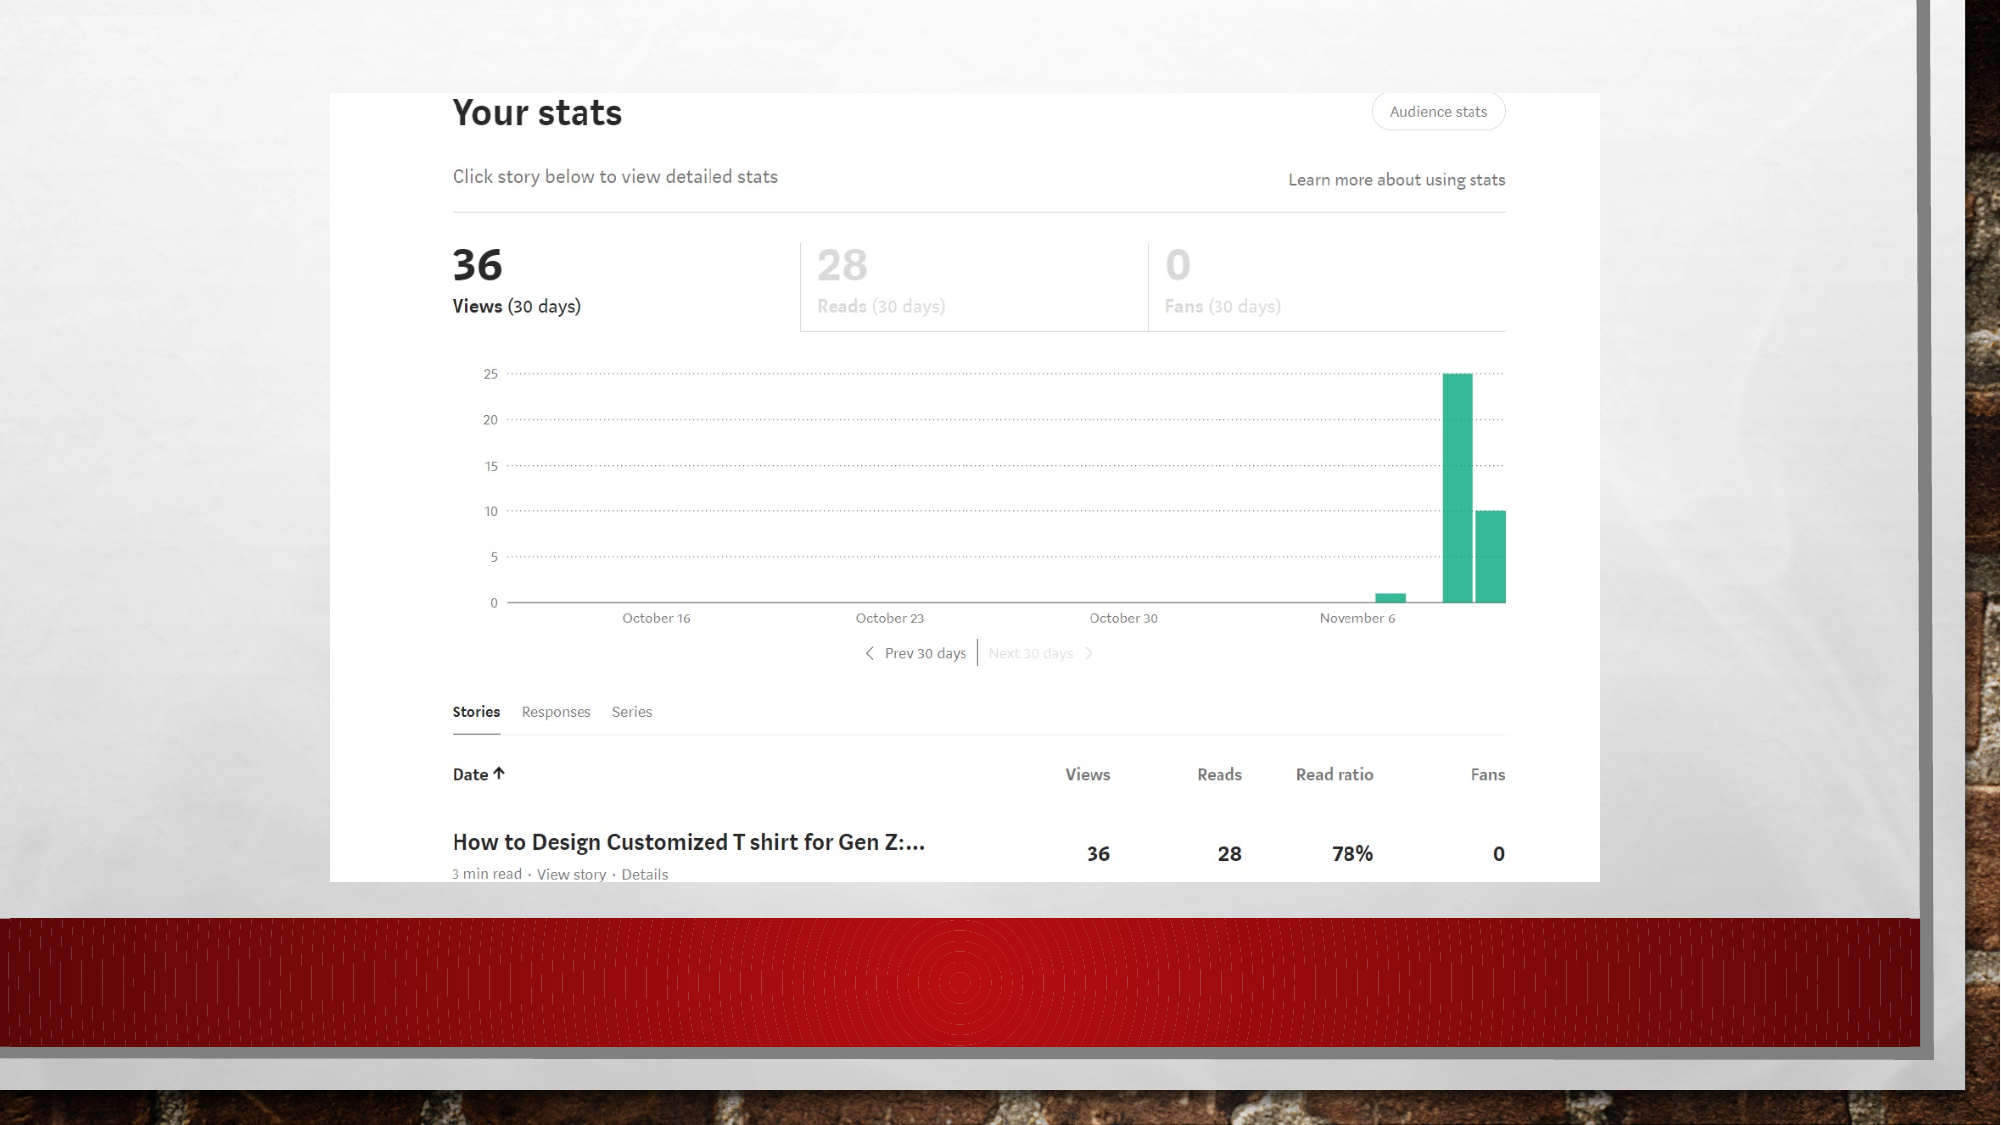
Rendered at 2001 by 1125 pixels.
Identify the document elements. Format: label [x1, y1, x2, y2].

picture [0, 0, 2000, 1125]
list [330, 93, 1600, 882]
